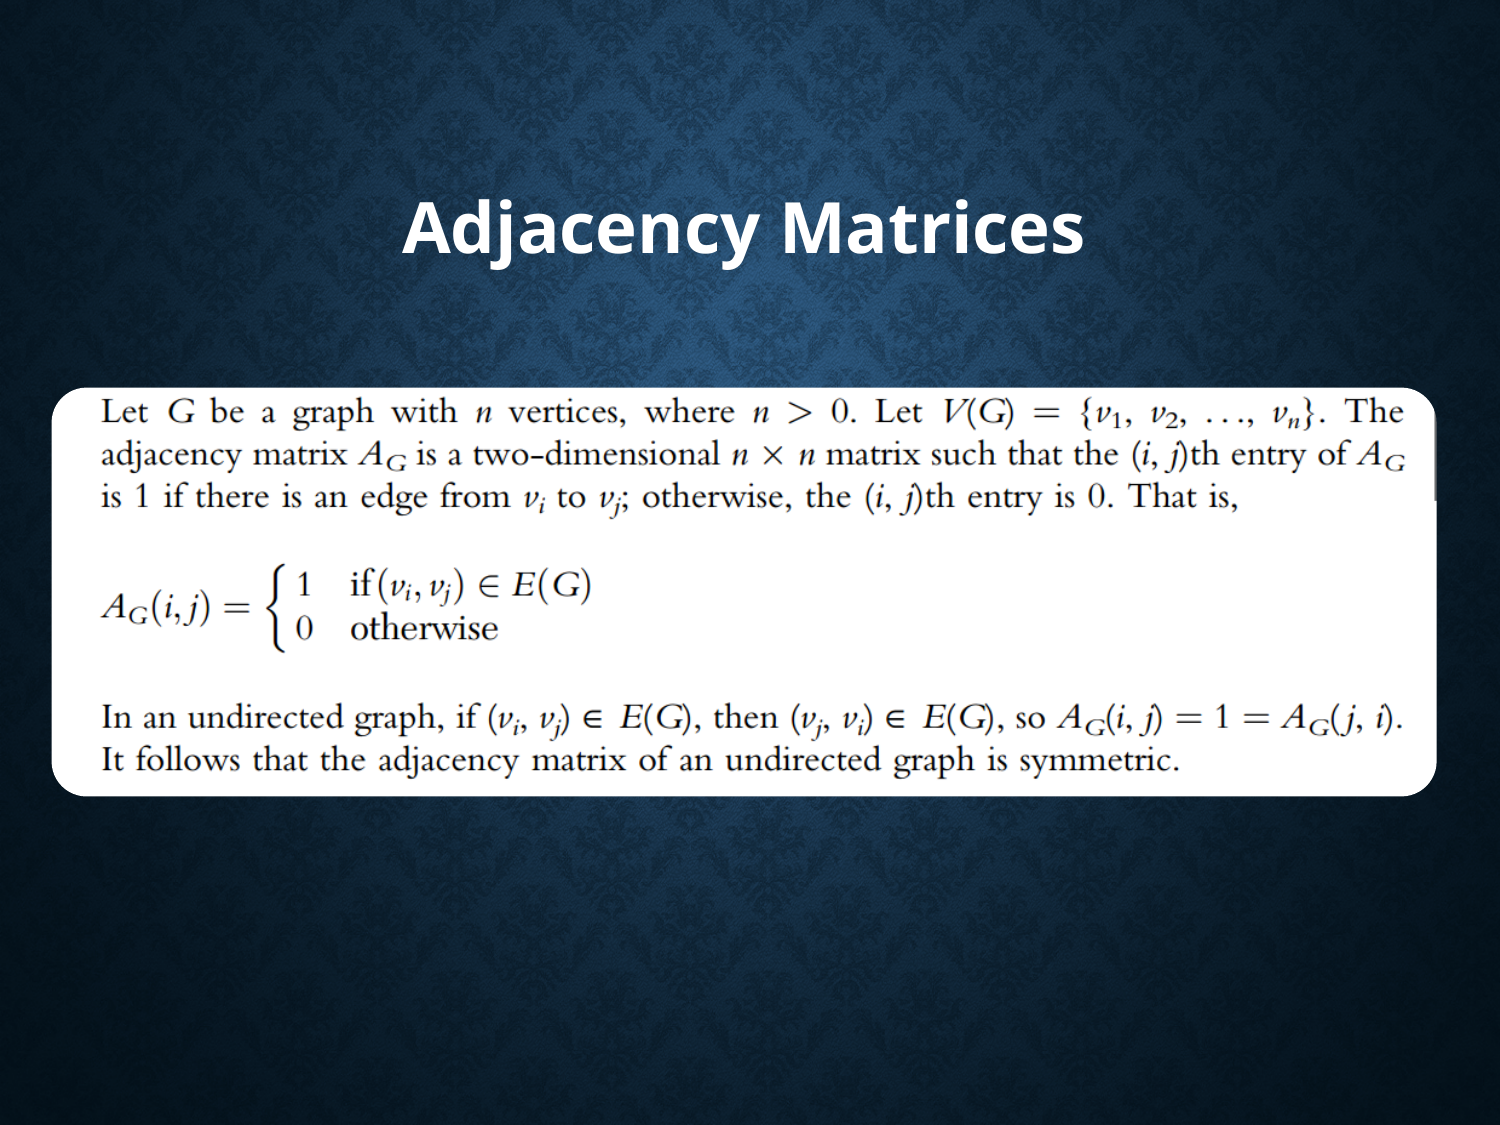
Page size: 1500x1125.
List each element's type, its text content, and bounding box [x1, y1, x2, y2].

picture [51, 387, 1438, 797]
text_box Adjacency Matrices [301, 185, 1187, 310]
